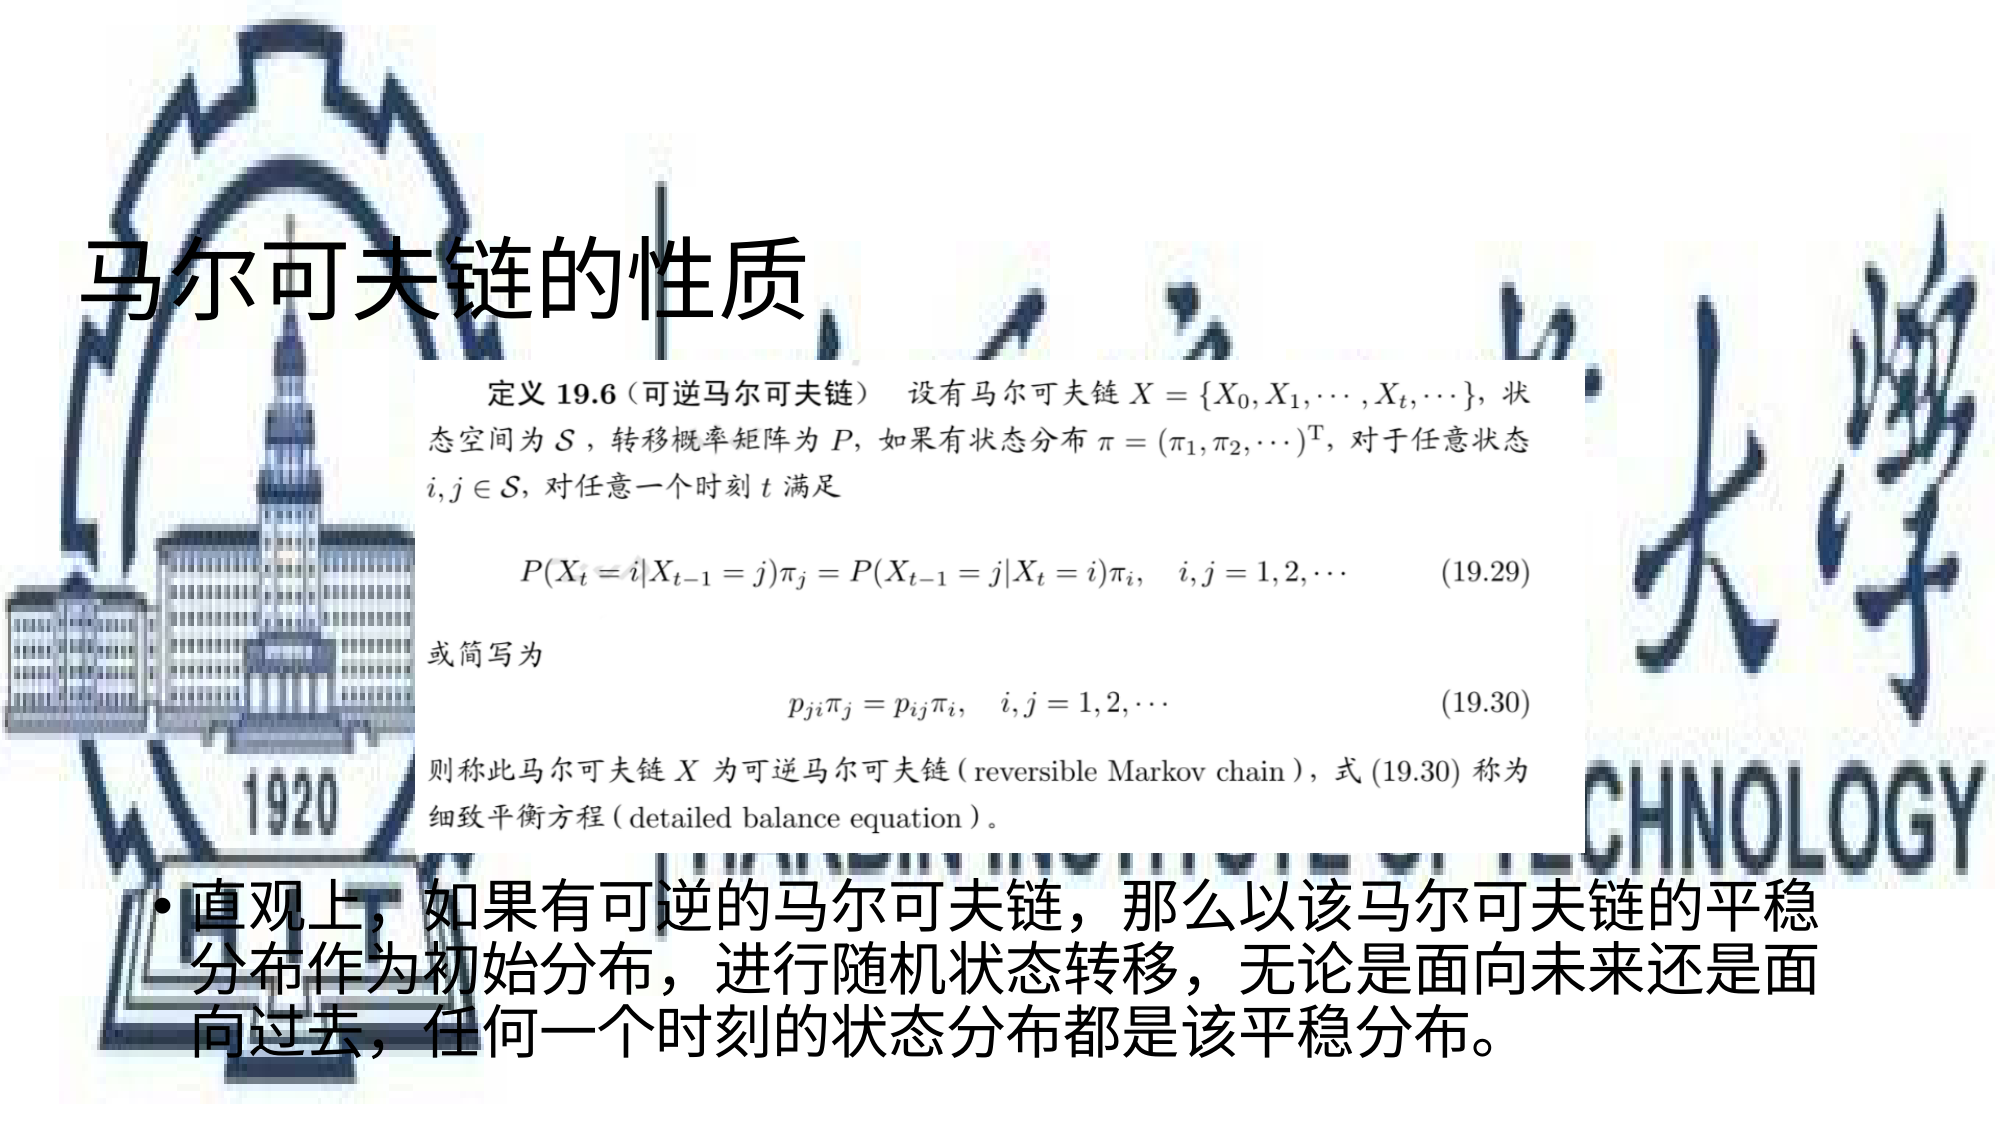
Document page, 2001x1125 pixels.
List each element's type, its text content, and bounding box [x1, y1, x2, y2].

picture [0, 0, 2001, 1125]
title 马尔可夫链的性质 [61, 175, 1787, 393]
list 直观上，如果有可逆的马尔可夫链，那么以该马尔可夫链的平稳分布作为初始分布，进行随机状态转移，无论是面向未来还是面向过去，任何一个时刻的状态分布都是该平稳分布。 [137, 360, 1863, 1075]
